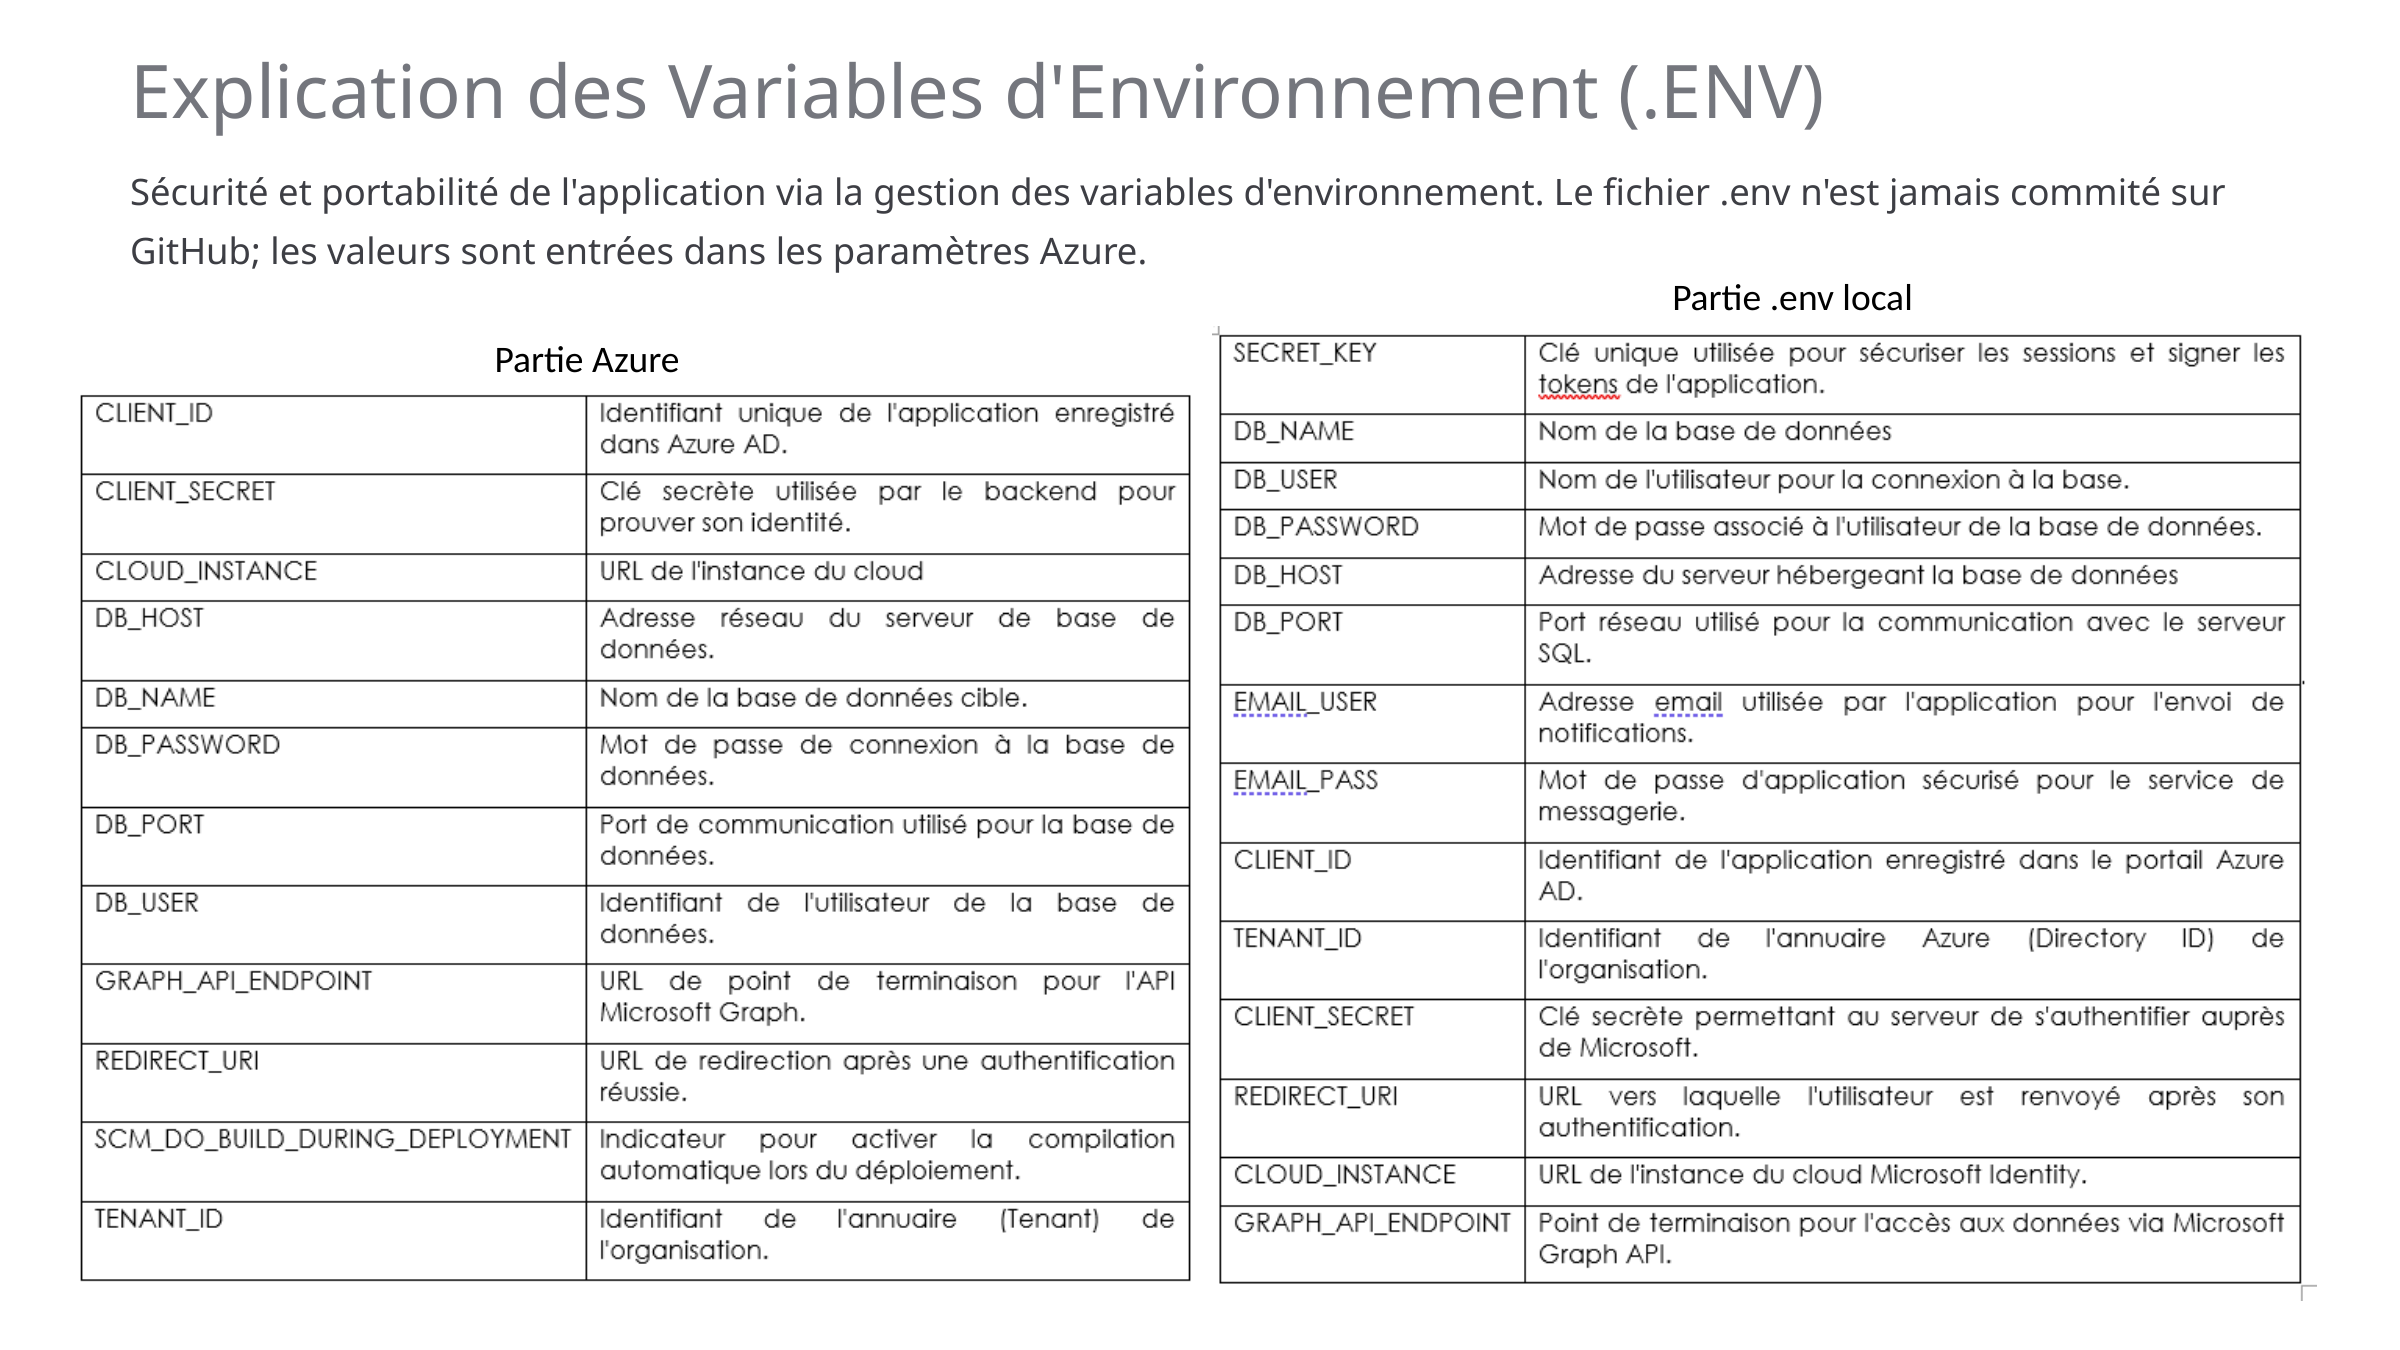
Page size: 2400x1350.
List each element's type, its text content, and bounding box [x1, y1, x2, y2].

picture [1212, 326, 2318, 1301]
picture [66, 383, 1200, 1289]
text_box Sécurité et portabilité de l'application via la gestion des variables d'environnement. Le fichier .env n'est jamais commité sur GitHub; les valeurs sont entrées dans les paramètres Azure. [130, 153, 2270, 273]
text_box Partie .env local [1657, 265, 1929, 325]
text_box Partie Azure [479, 328, 695, 383]
text_box Explication des Variables d'Environnement (.ENV) [130, 40, 1993, 134]
text_box [2101, 1261, 2386, 1339]
